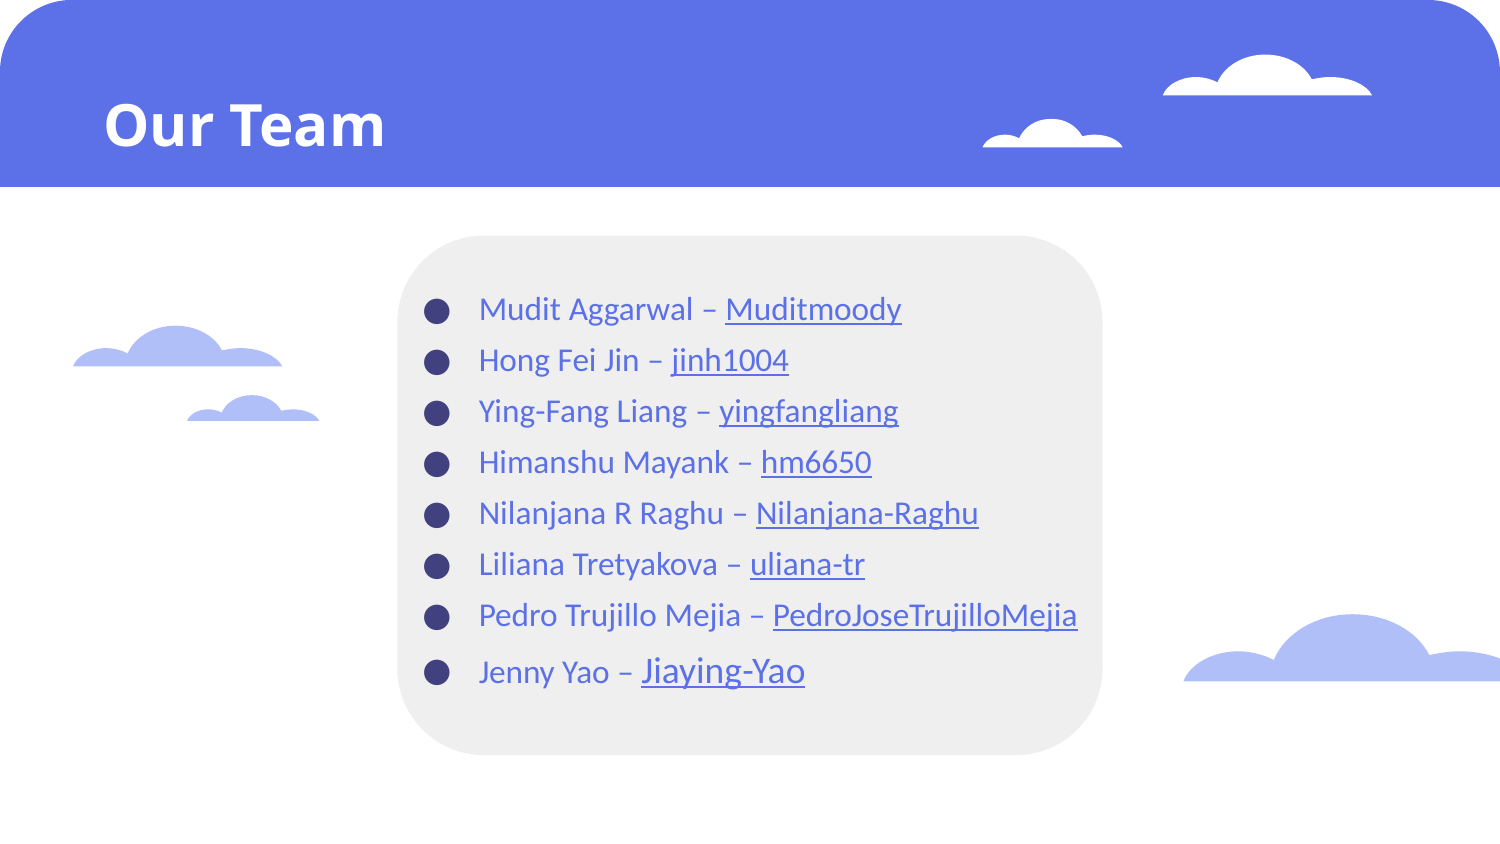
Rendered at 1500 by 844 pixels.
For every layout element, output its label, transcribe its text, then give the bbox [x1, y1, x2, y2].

subtitle Mudit Aggarwal – Muditmoody Hong Fei Jin – jinh1004 Ying-Fang Liang – yingfangliang Himanshu Mayank – hm6650 Nilanjana R Raghu – Nilanjana-Raghu Liliana Tretyakova – uliana-tr Pedro Trujillo Mejia – PedroJoseTrujilloMejia Jenny Yao – Jiaying-Yao [388, 260, 1230, 734]
title Our Team [88, 72, 1412, 167]
